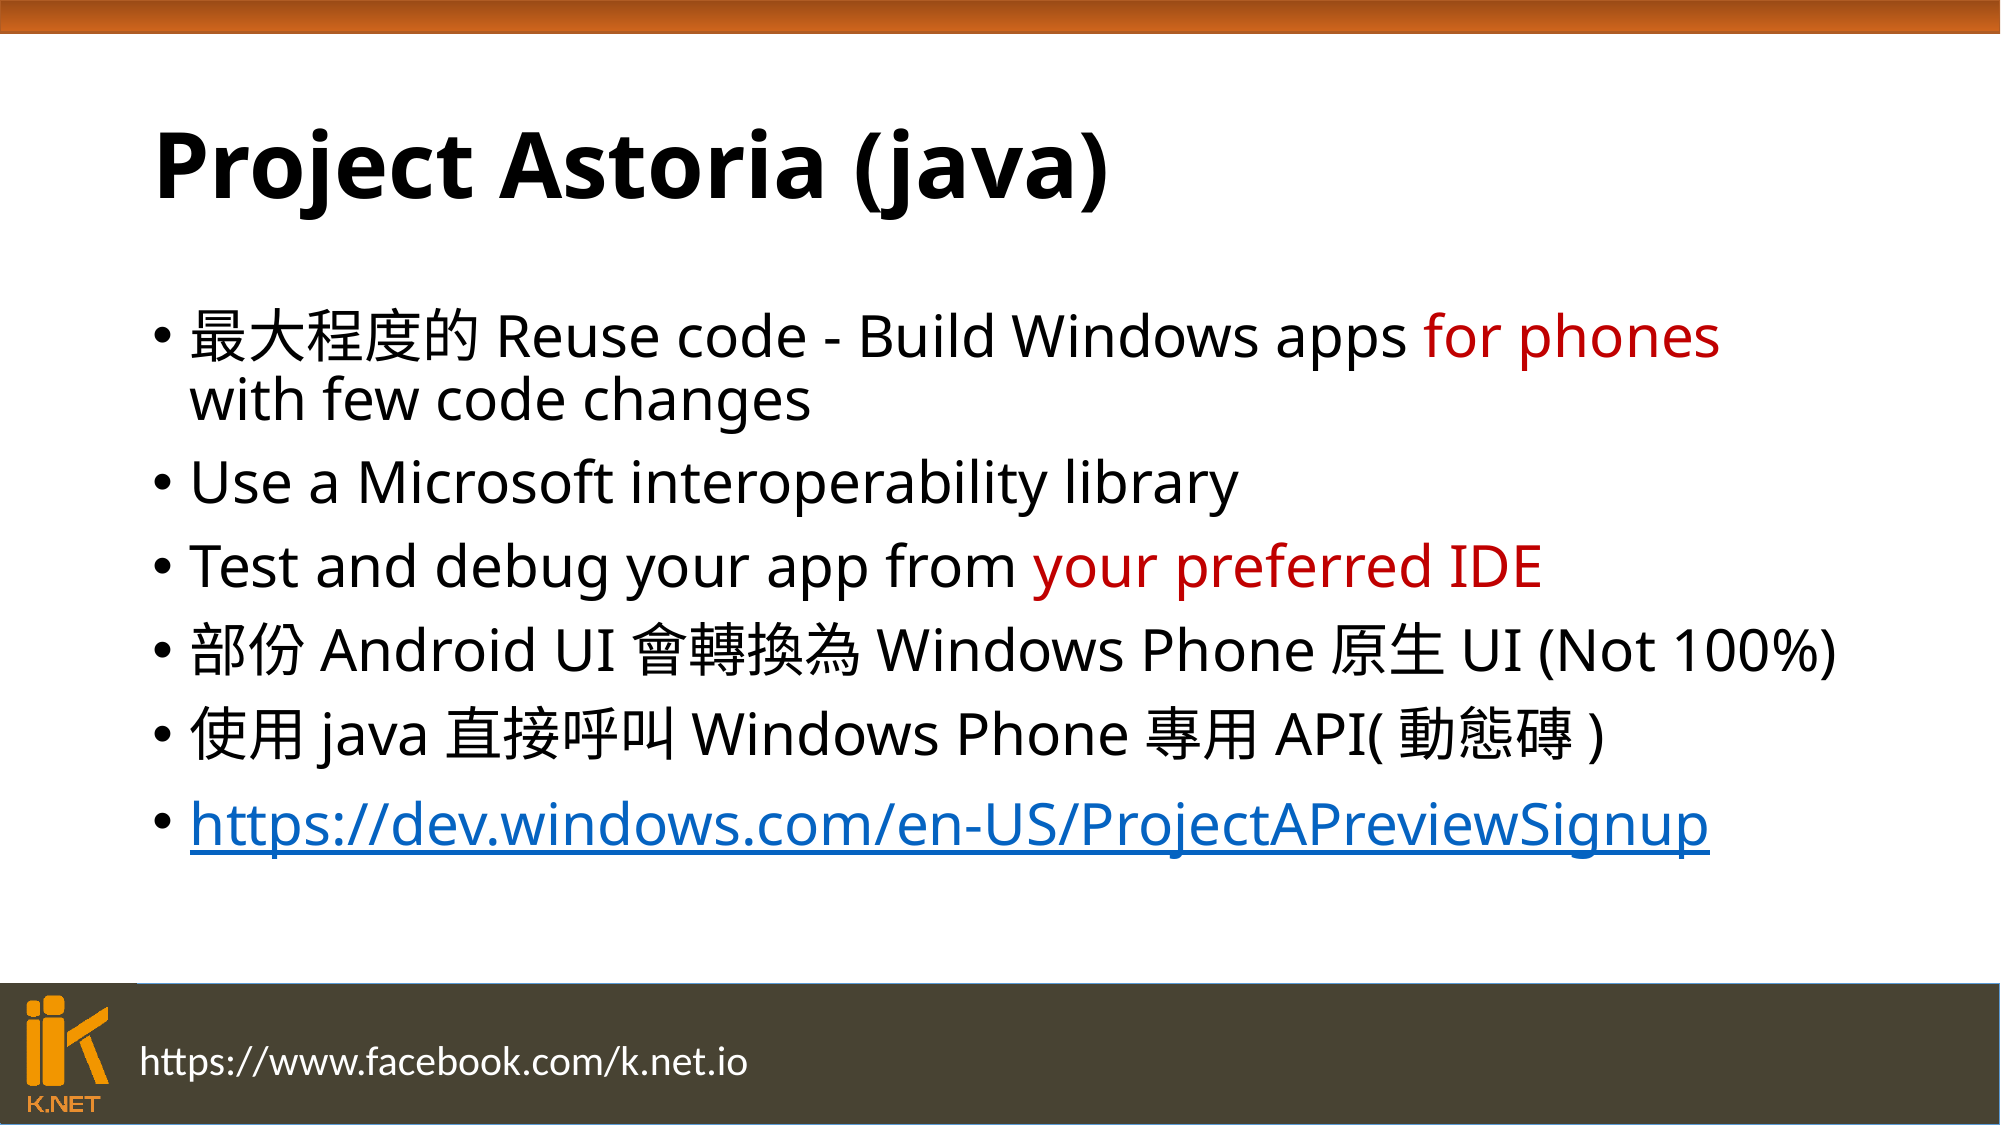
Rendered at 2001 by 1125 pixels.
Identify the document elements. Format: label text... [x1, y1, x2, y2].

picture [0, 983, 137, 1123]
list 最大程度的Reuse code - Build Windows apps for phones with few code changes Use a Microsoft interoperability library Test and debug your app from your preferred IDE 部份Android UI會轉換為Windows Phone原生UI (Not 100%) 使用java直接呼叫Windows Phone專用API(動態磚) https://dev.windows.com/en-US/ProjectAPreviewSignup [137, 299, 1863, 1014]
title Project Astoria (java) [137, 59, 1863, 278]
